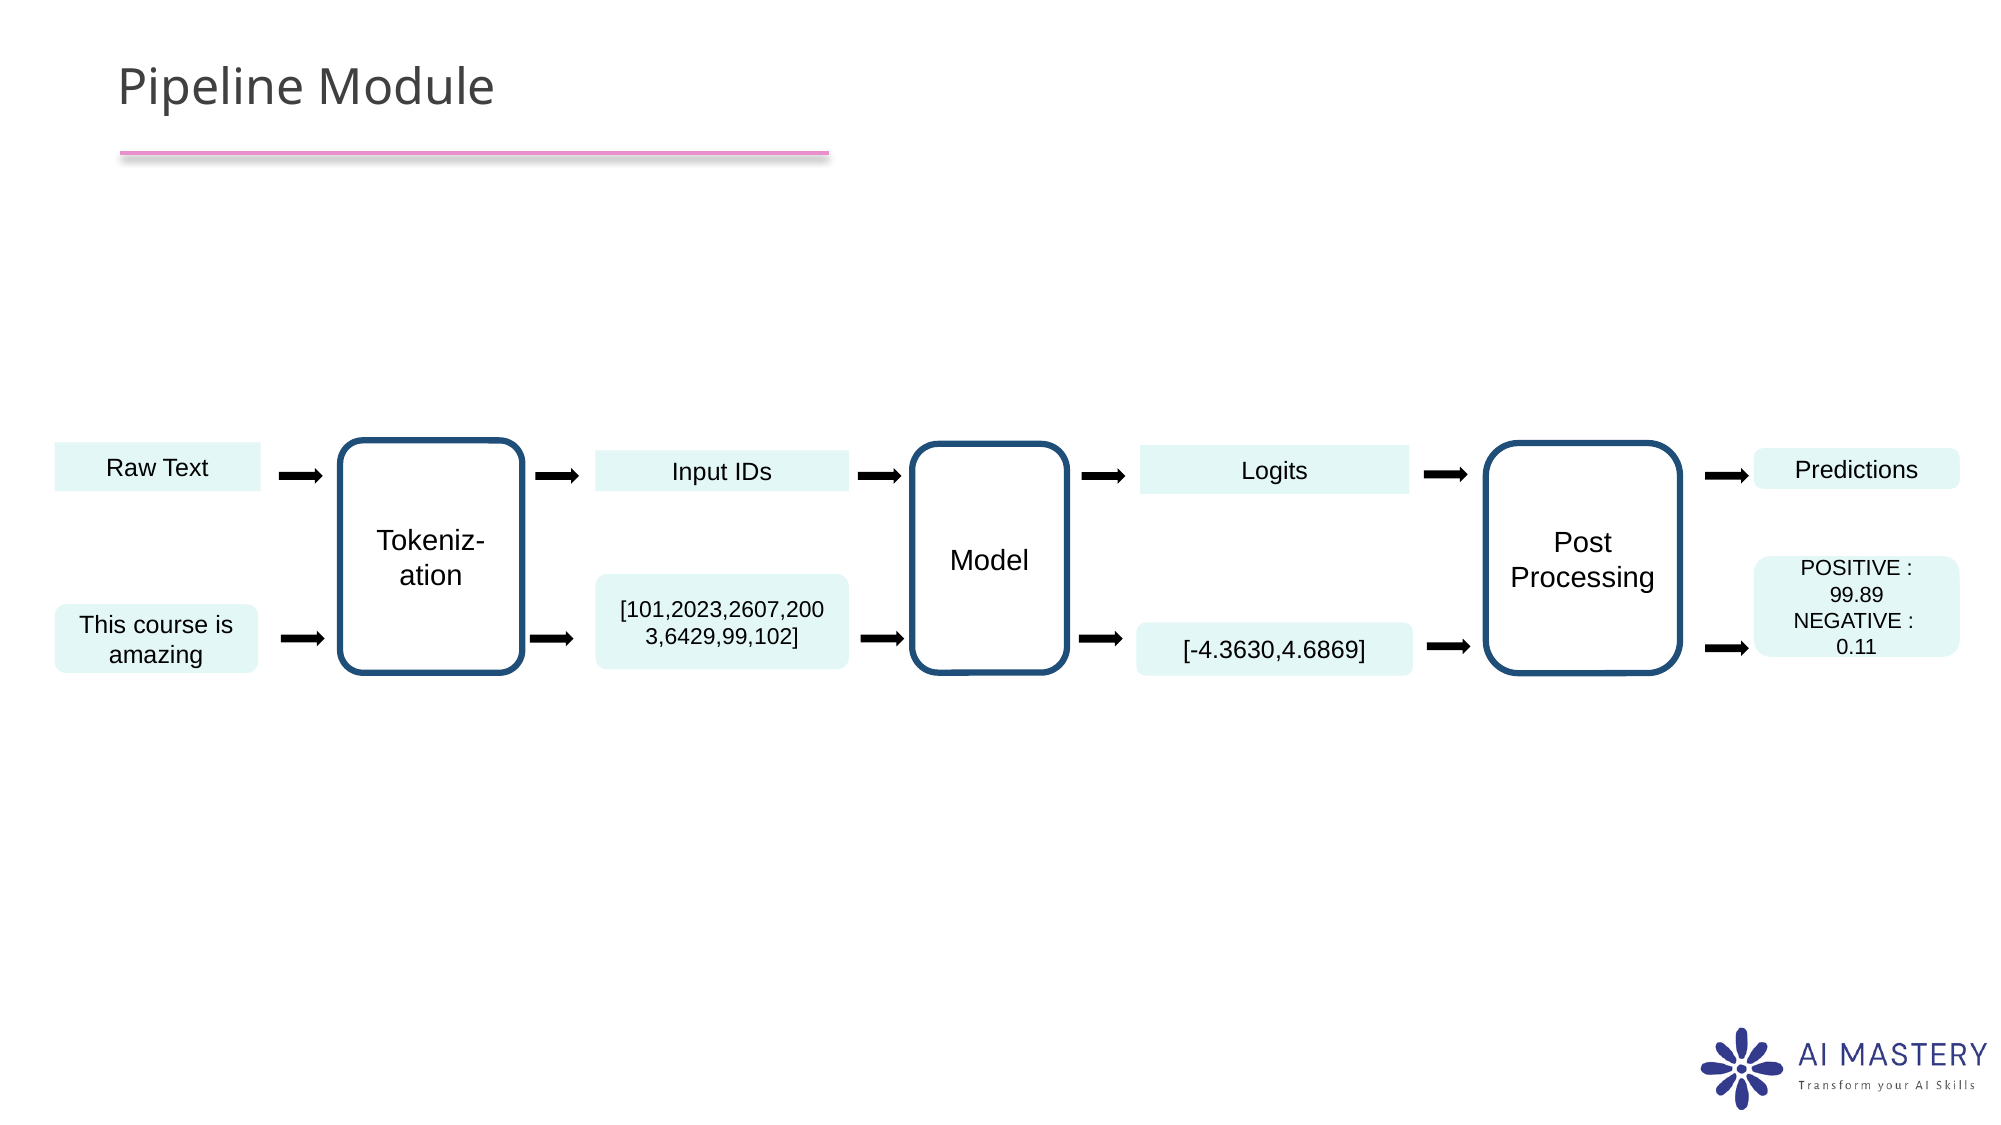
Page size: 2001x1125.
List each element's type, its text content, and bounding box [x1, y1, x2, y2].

text_box [1423, 466, 1468, 483]
picture [1687, 1013, 2000, 1125]
text_box Model [912, 443, 1068, 673]
text_box Raw Text [54, 442, 261, 492]
text_box Input IDs [595, 450, 849, 492]
title Pipeline Module [102, 0, 1828, 195]
text_box [1426, 638, 1471, 655]
text_box POSITIVE : 99.89 NEGATIVE : 0.11 [1753, 556, 1960, 657]
text_box [857, 468, 902, 484]
text_box Predictions [1753, 448, 1960, 489]
text_box [535, 468, 579, 484]
text_box [1081, 468, 1126, 484]
text_box [860, 630, 905, 647]
text_box Post Processing [1485, 443, 1681, 674]
text_box [278, 468, 323, 484]
text_box Logits [1140, 445, 1410, 494]
text_box [1705, 468, 1749, 484]
text_box [529, 630, 574, 647]
text_box [280, 630, 325, 647]
text_box [1078, 630, 1123, 647]
text_box [1705, 640, 1749, 657]
text_box Tokeniz-ation [340, 440, 523, 673]
text_box [-4.3630,4.6869] [1136, 622, 1413, 676]
text_box [101,2023,2607,2003,6429,99,102] [595, 574, 849, 670]
text_box This course is amazing [54, 604, 259, 673]
